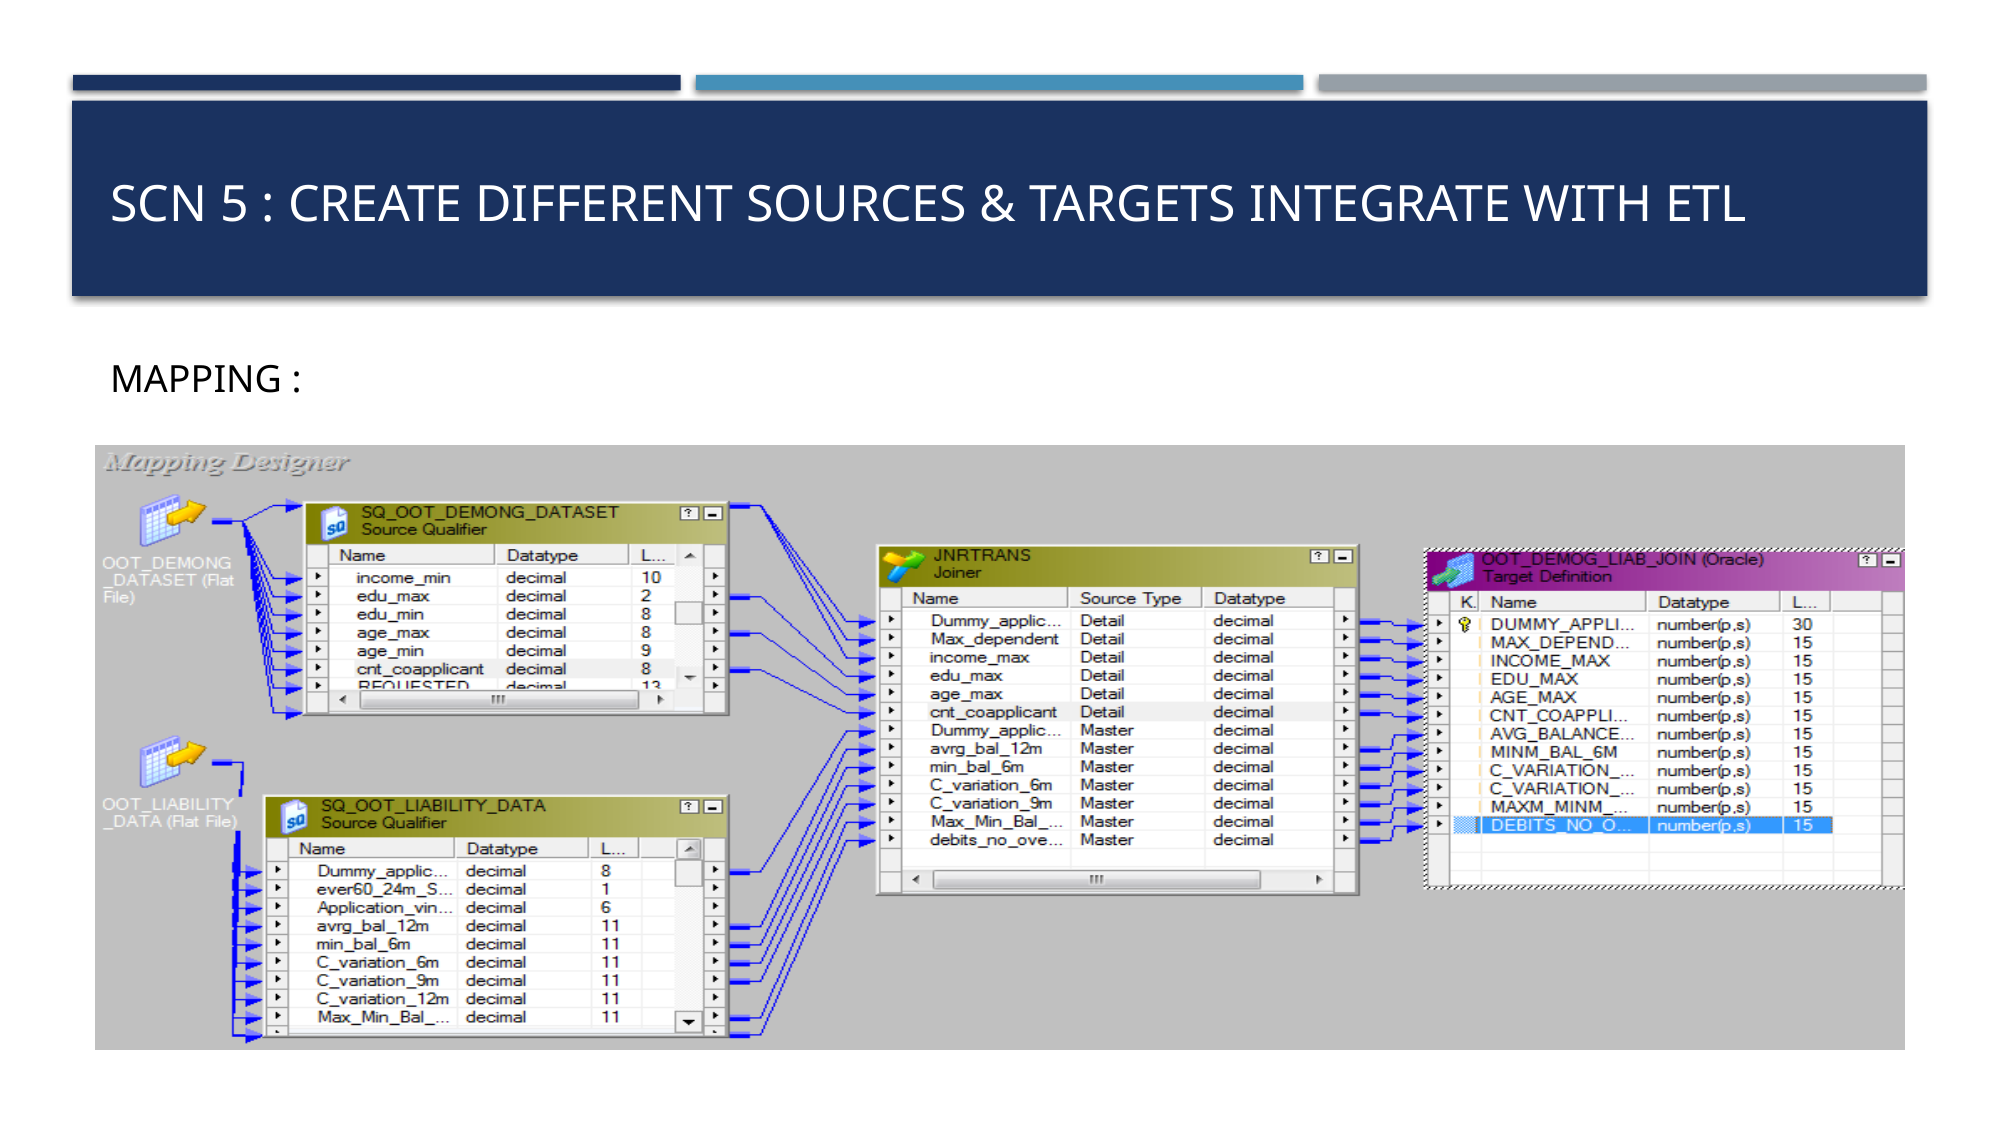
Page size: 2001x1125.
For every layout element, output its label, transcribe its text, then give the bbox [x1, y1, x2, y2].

text_box MAPPING : [95, 347, 692, 407]
title SCN 5 : CREATE DIFFERENT SOURCES & TARGETS INTEGRATE WITH ETL [95, 158, 1905, 239]
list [94, 445, 1906, 1050]
